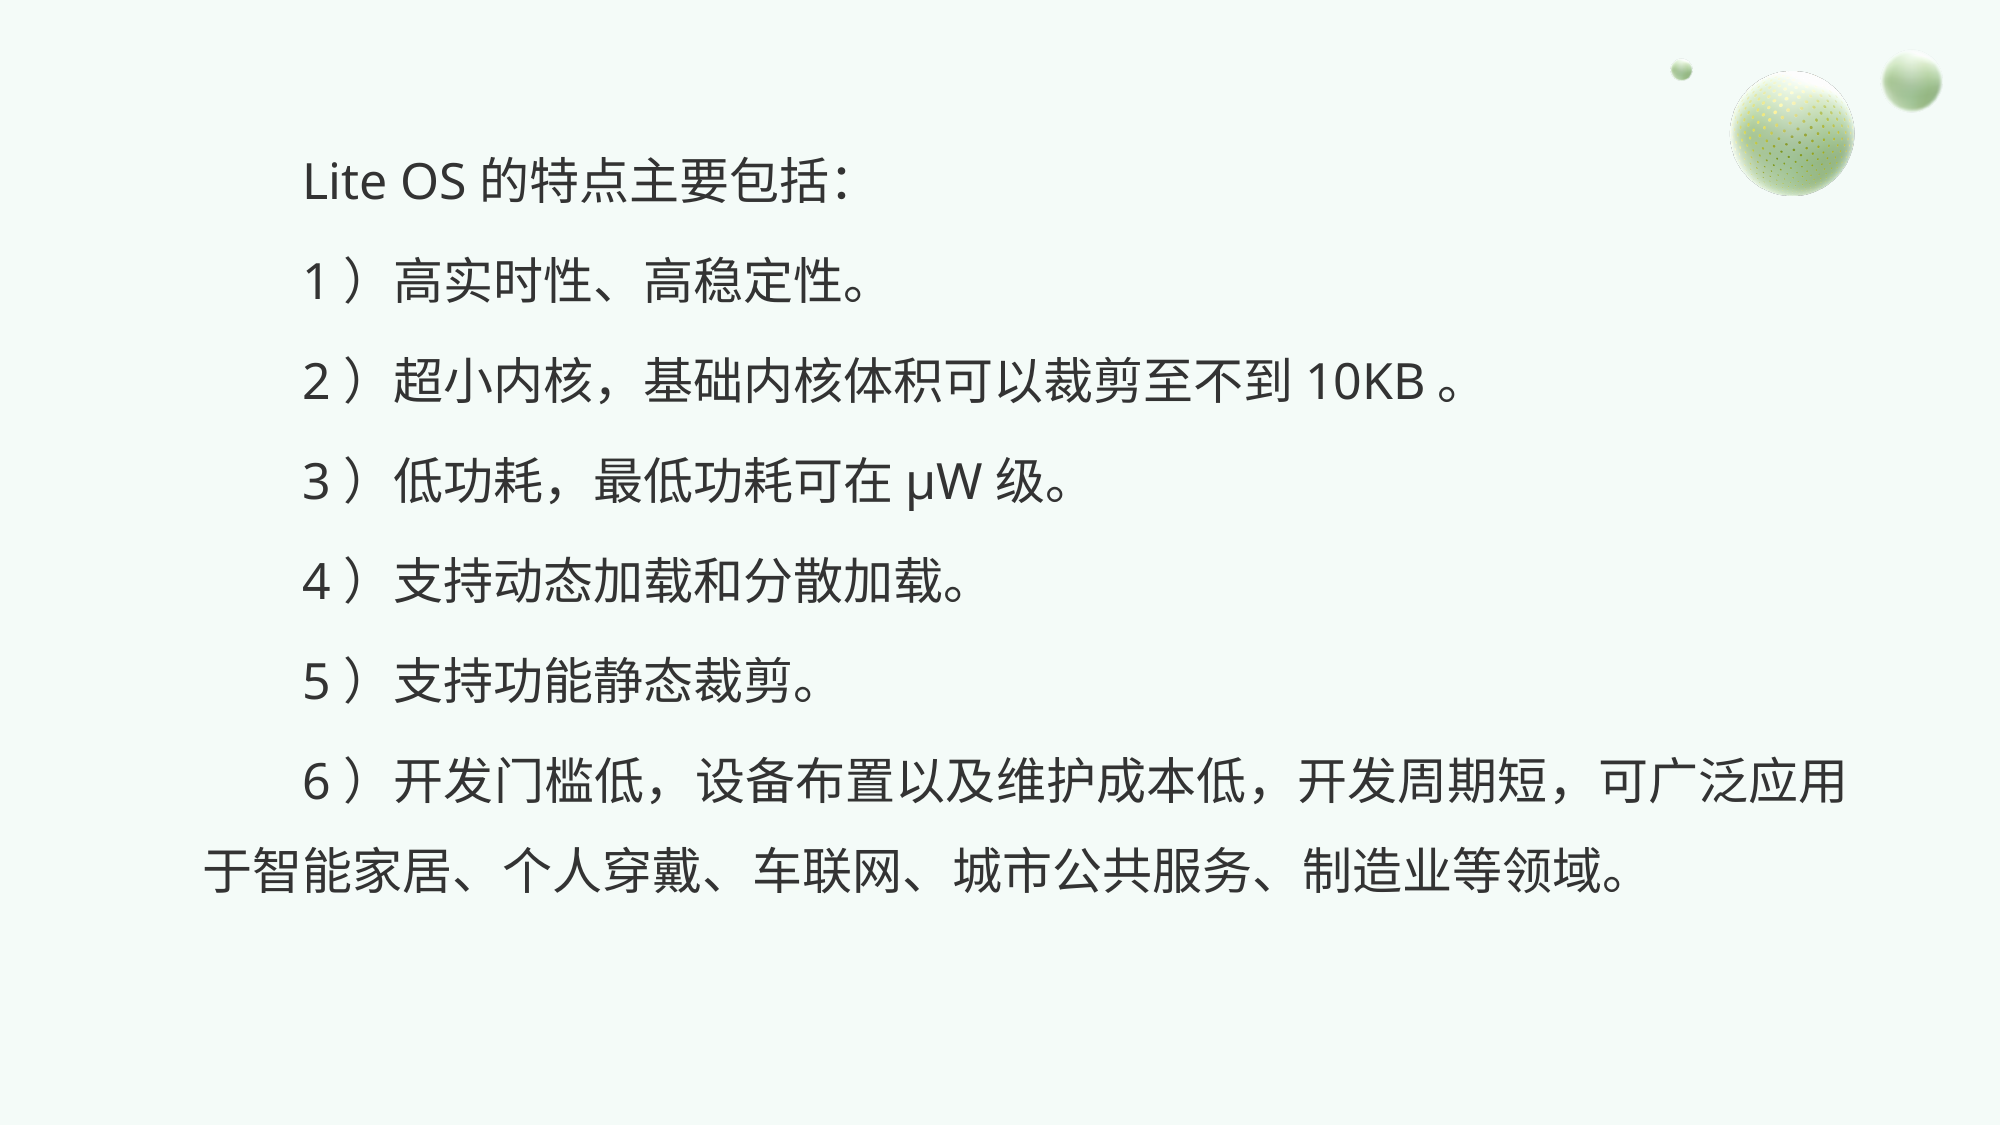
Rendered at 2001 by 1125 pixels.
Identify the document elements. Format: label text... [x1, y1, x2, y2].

picture [1670, 49, 1943, 196]
text_box Lite OS的特点主要包括： 1）高实时性、高稳定性。 2）超小内核，基础内核体积可以裁剪至不到10KB。 3）低功耗，最低功耗可在μW级。 4）支持动态加载和分散加载。 5）支持功能静态裁剪。 6）开发门槛低，设备布置以及维护成本低，开发周期短，可广泛应用于智能家居、个人穿戴、车联网、城市公共服务、制造业等领域。 [187, 112, 1864, 1079]
